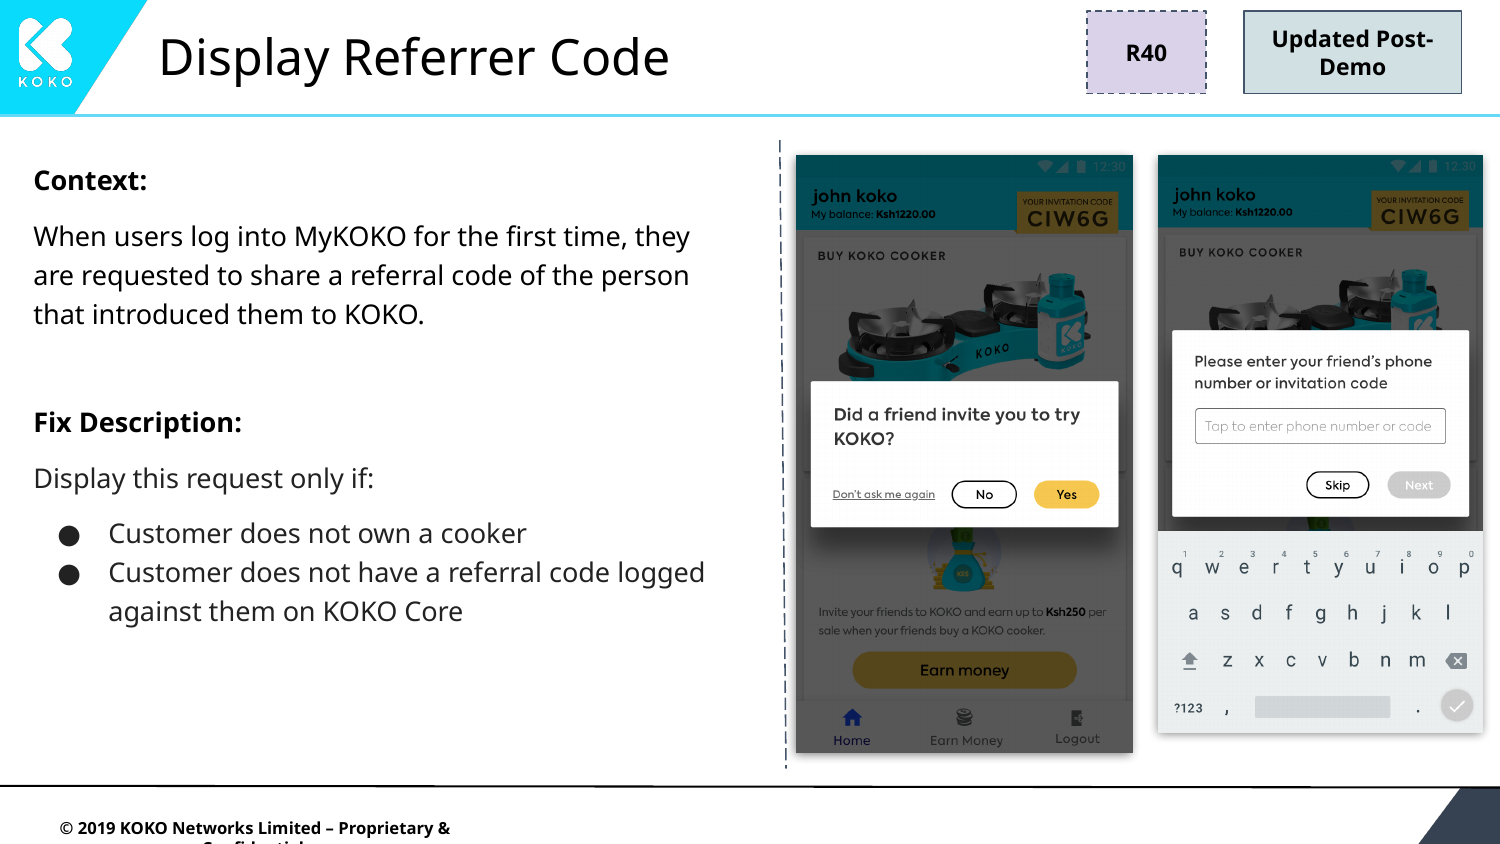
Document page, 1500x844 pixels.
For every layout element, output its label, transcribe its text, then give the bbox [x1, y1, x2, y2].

picture [1158, 155, 1484, 733]
text_box R40 [1086, 11, 1207, 94]
title Display Referrer Code [147, 11, 1444, 108]
subtitle Context: When users log into MyKOKO for the first time, they are requested to share a referral code of the person that introduced them to KOKO. Fix Description: Display this request only if: Customer does not own a cooker Customer does not have a referral code logged against them on KOKO Core [22, 151, 745, 749]
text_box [779, 139, 787, 769]
picture [0, 0, 148, 114]
picture [1419, 789, 1500, 844]
text_box Updated Post-Demo [1243, 11, 1462, 94]
picture [795, 155, 1133, 754]
